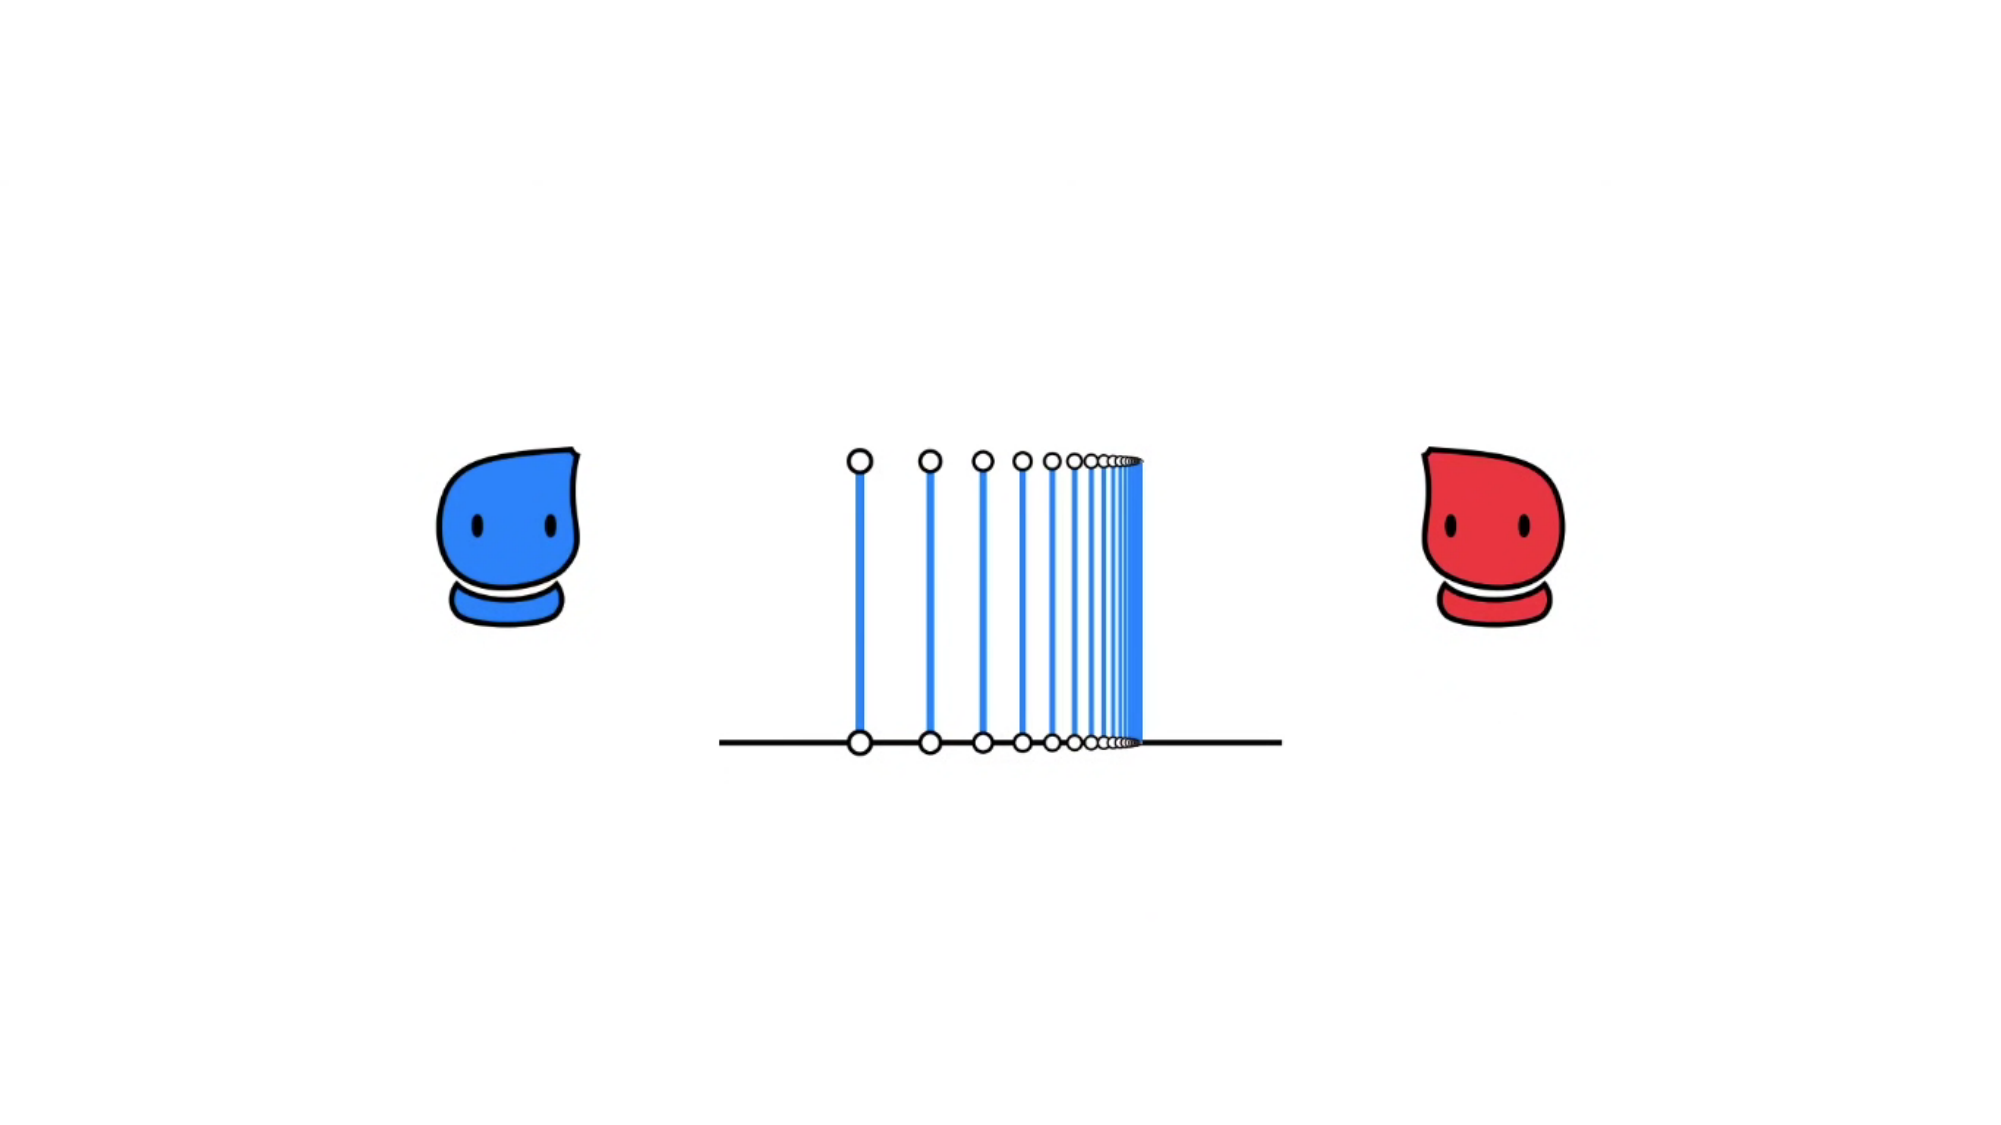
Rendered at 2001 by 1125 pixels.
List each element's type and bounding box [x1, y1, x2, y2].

list [0, 179, 2000, 946]
